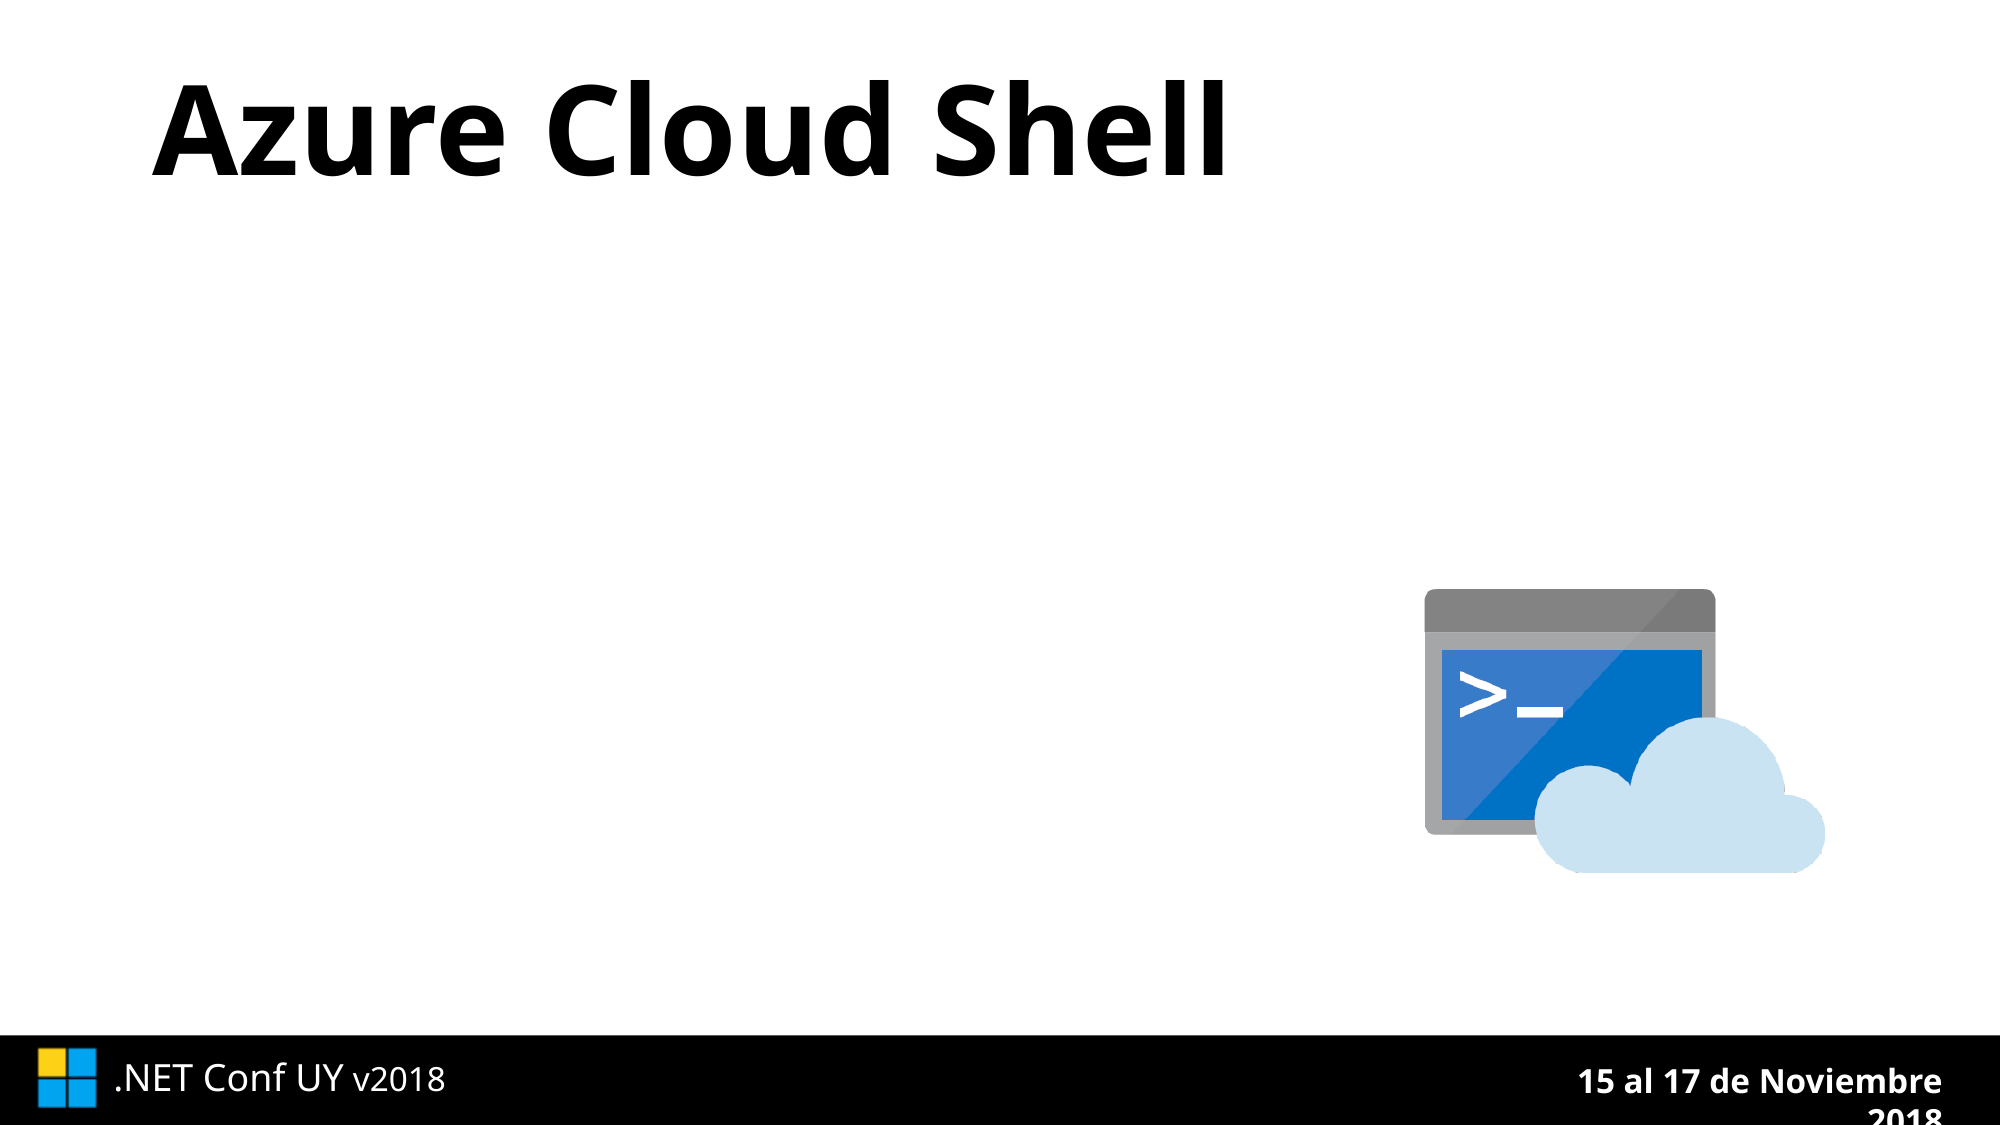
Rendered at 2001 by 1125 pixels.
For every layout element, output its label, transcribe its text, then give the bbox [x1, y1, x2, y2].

text_box Azure Cloud Shell [137, 59, 1863, 278]
picture [36, 1046, 99, 1110]
picture [1354, 589, 1895, 874]
